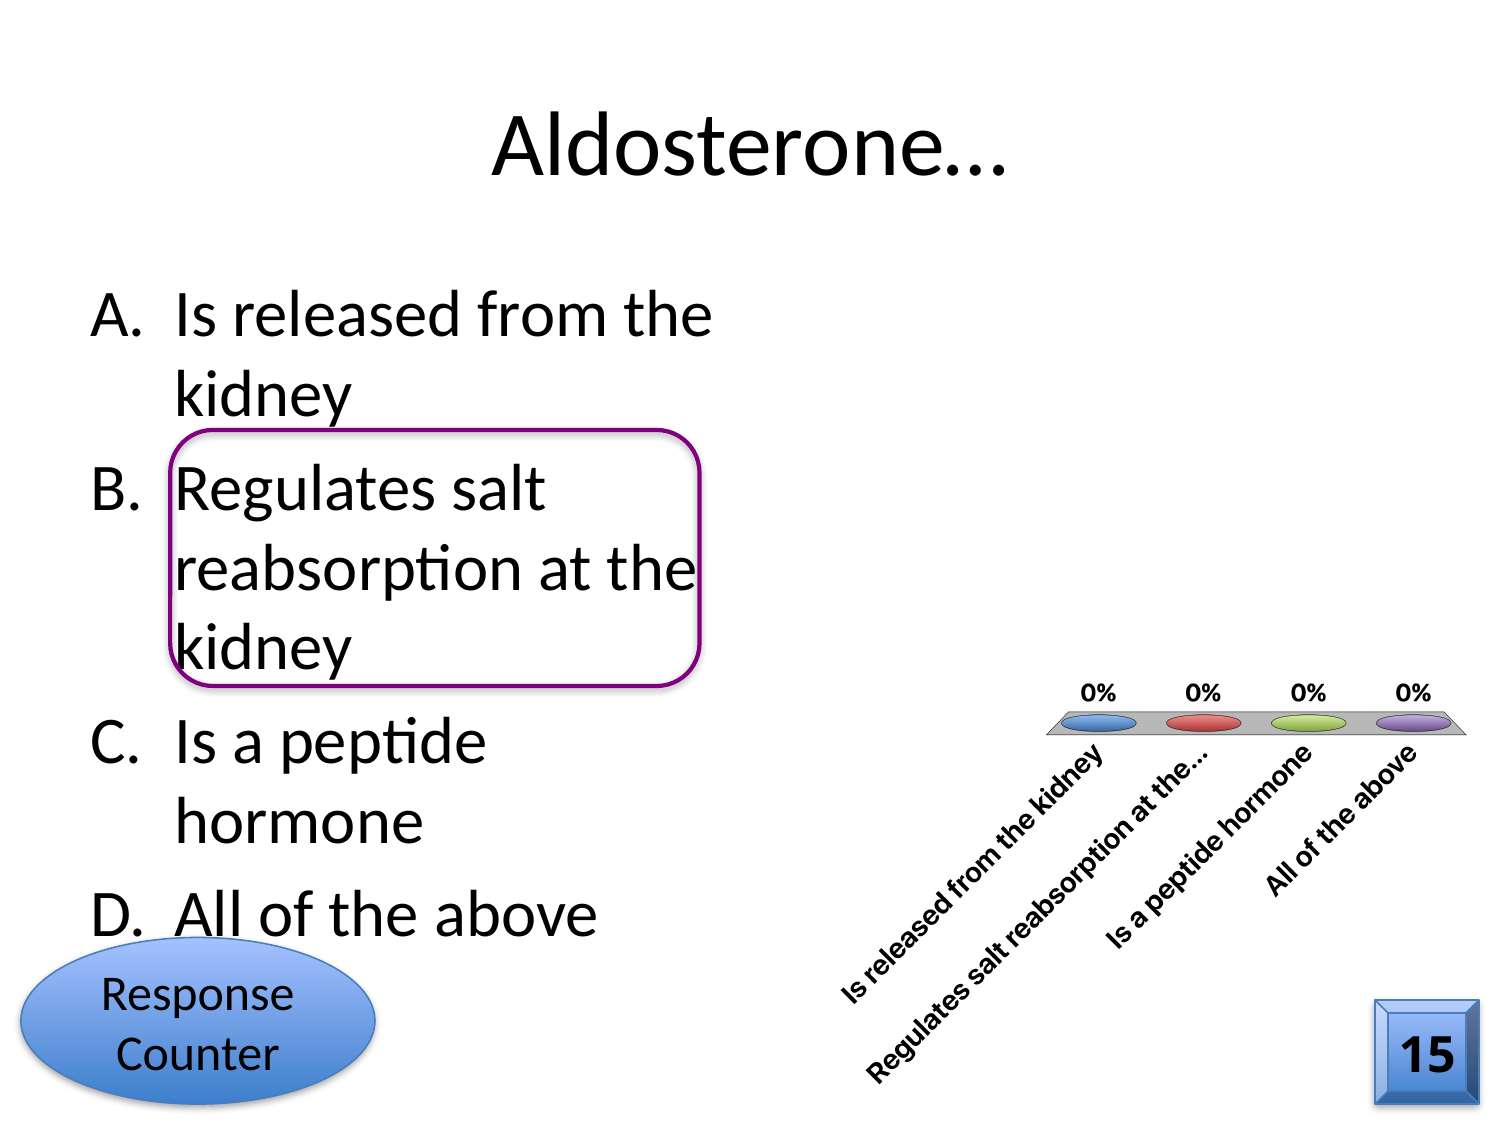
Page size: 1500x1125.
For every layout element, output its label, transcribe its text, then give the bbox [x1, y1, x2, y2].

picture [739, 262, 1490, 1107]
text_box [1374, 999, 1480, 1105]
title Aldosterone… [75, 45, 1425, 233]
list Is released from the kidney Regulates salt reabsorption at the kidney Is a peptide hormone All of the above [75, 262, 737, 1005]
text_box [169, 429, 701, 687]
text_box Response Counter [20, 936, 376, 1105]
